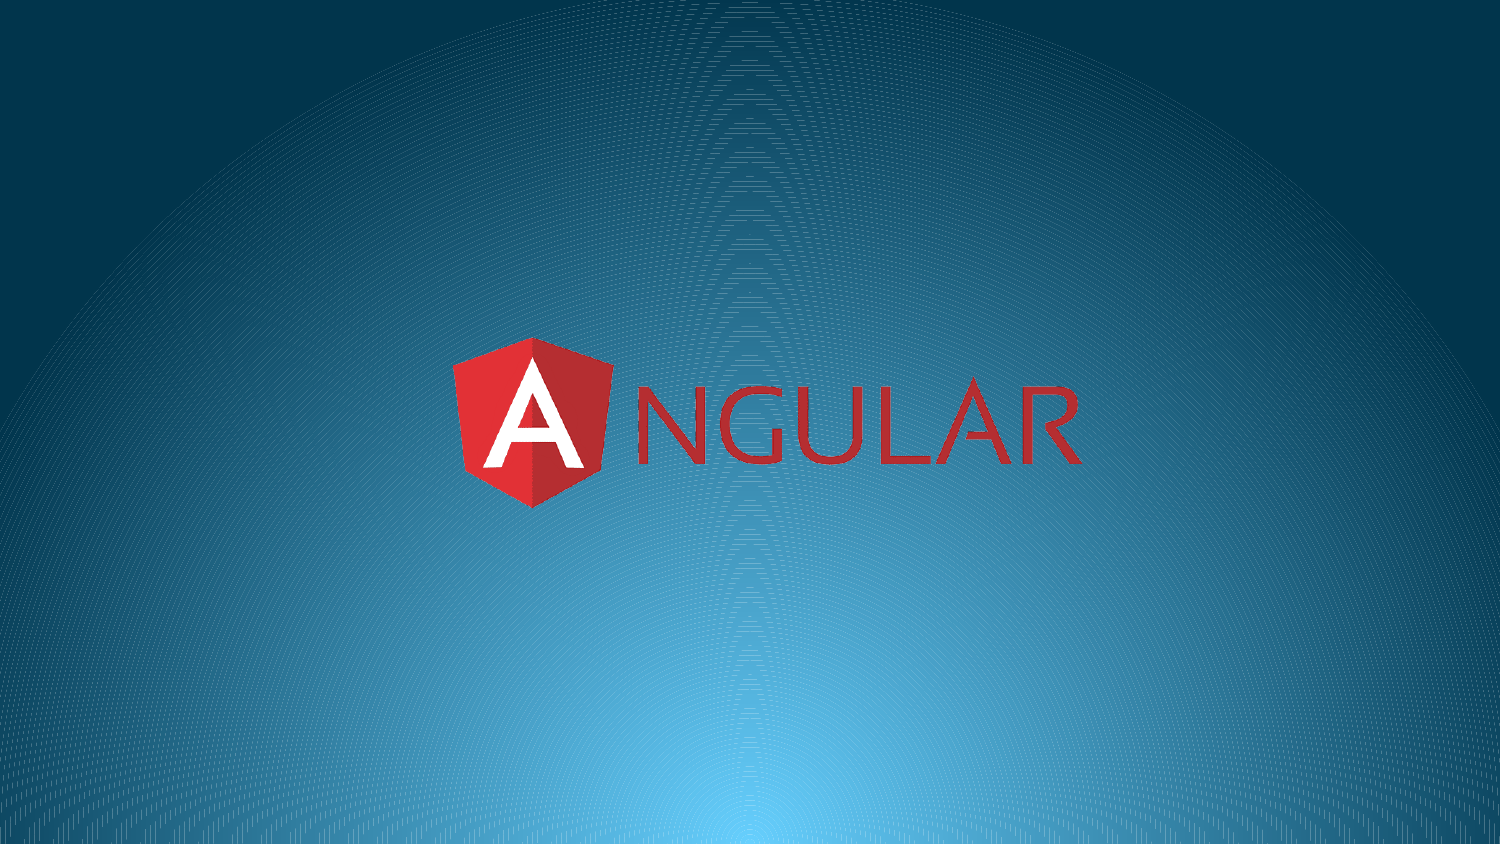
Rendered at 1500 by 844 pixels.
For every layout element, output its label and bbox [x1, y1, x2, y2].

picture [441, 332, 1094, 511]
